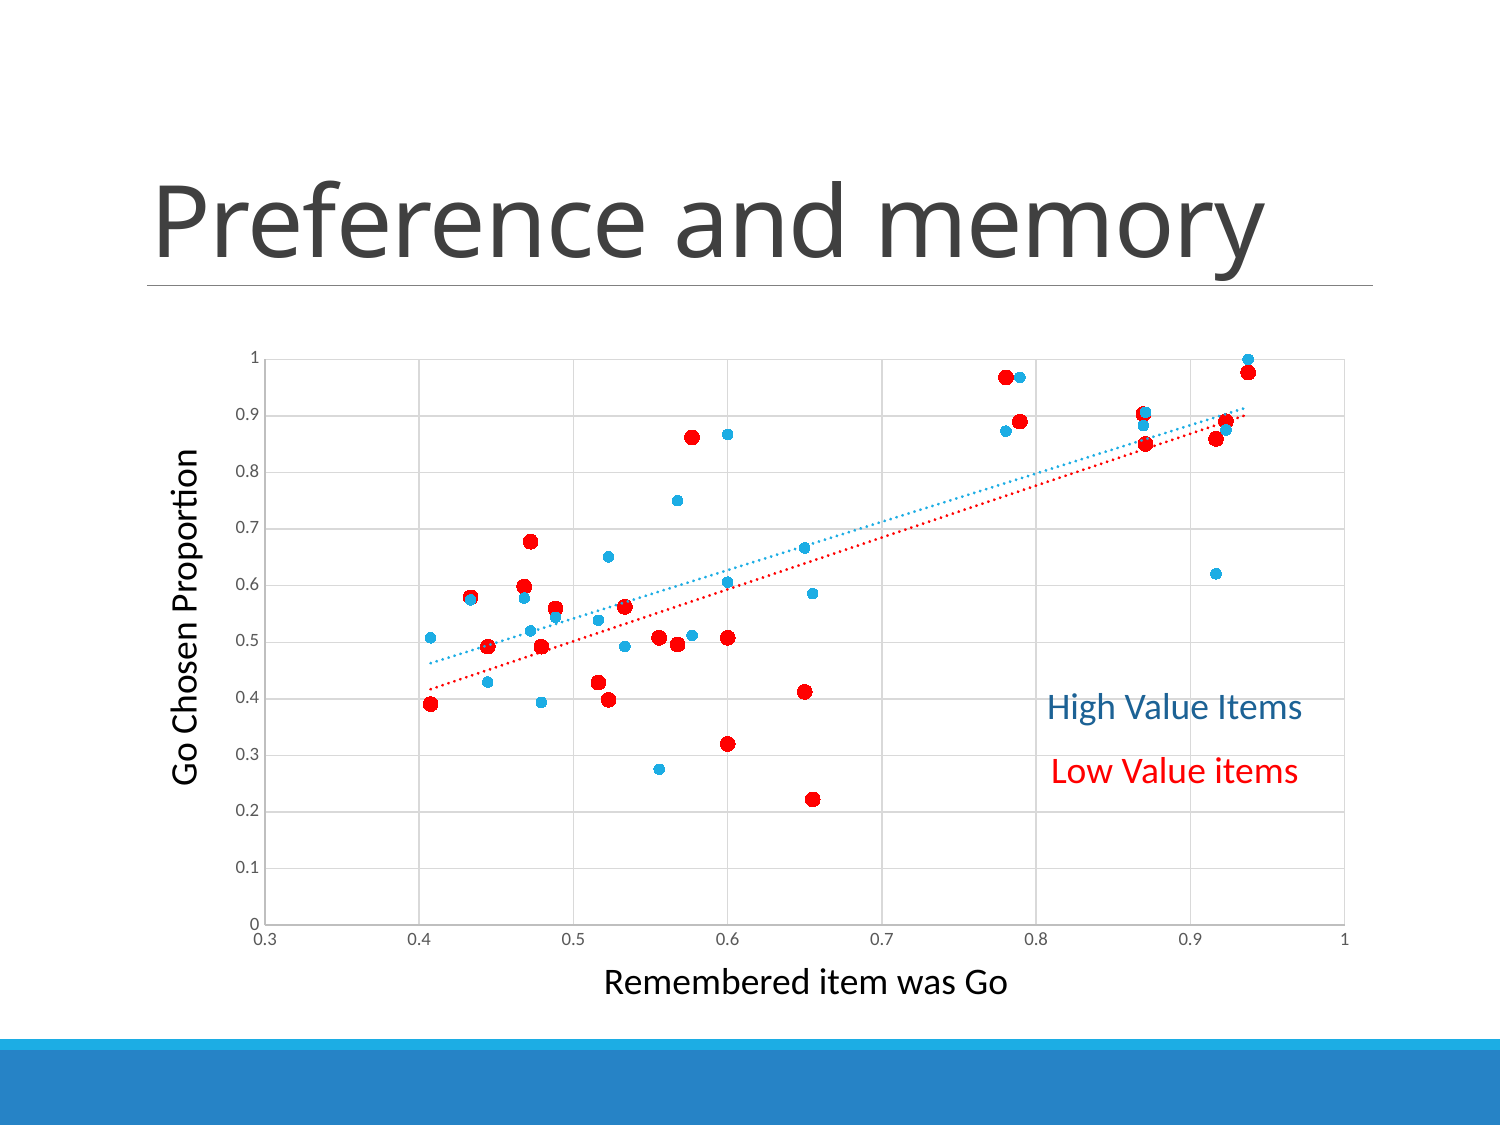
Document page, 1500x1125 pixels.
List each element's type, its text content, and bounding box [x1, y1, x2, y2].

text_box Go Chosen Proportion [151, 248, 212, 987]
text_box Remembered item was Go [437, 970, 1175, 1010]
chart [211, 336, 1373, 963]
title Preference and memory [135, 47, 1373, 285]
